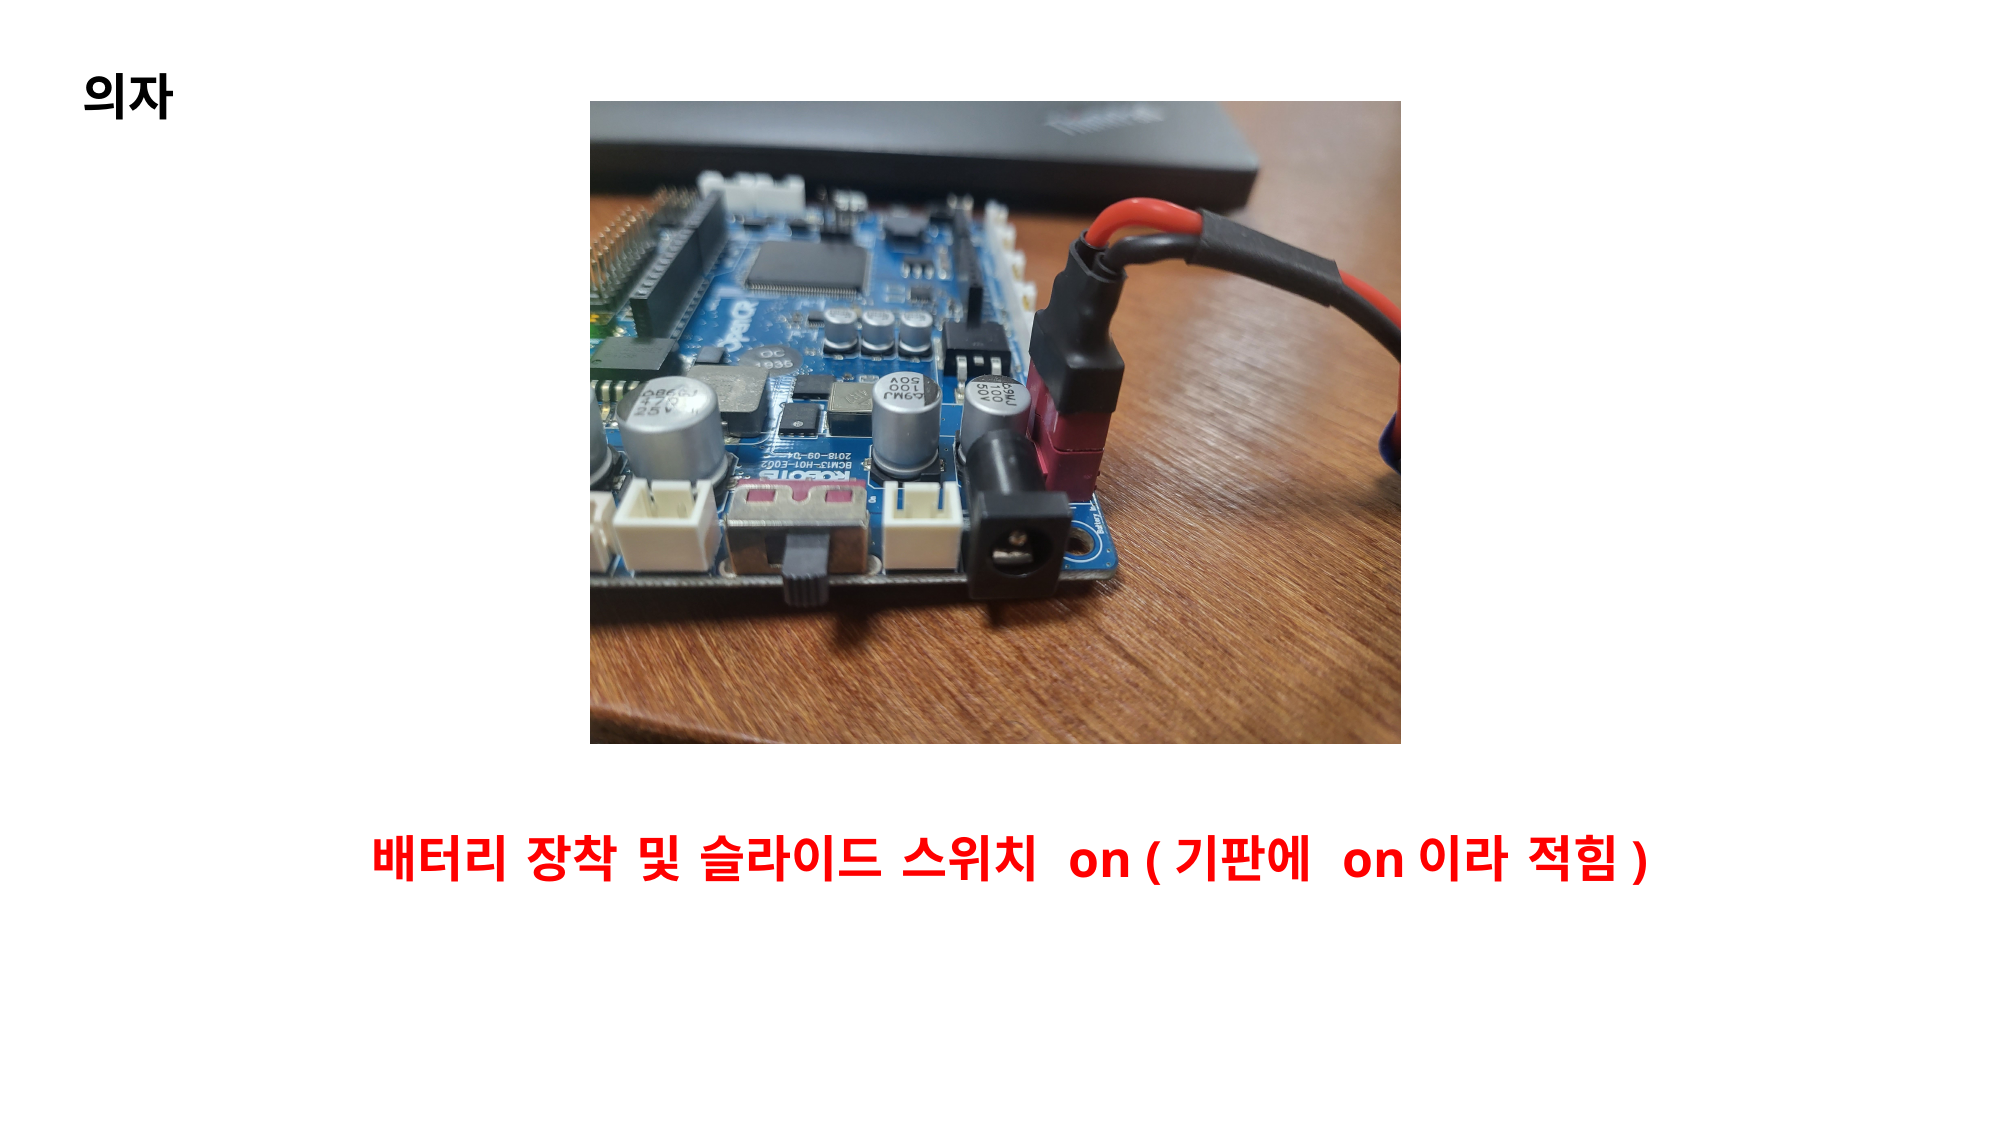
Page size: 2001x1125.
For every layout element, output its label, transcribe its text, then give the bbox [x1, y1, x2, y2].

picture [590, 101, 1402, 745]
text_box 배터리 장착 및 슬라이드 스위치 on (기판에 on이라 적힘) [259, 826, 1760, 1002]
text_box 의자 [37, 65, 1362, 337]
